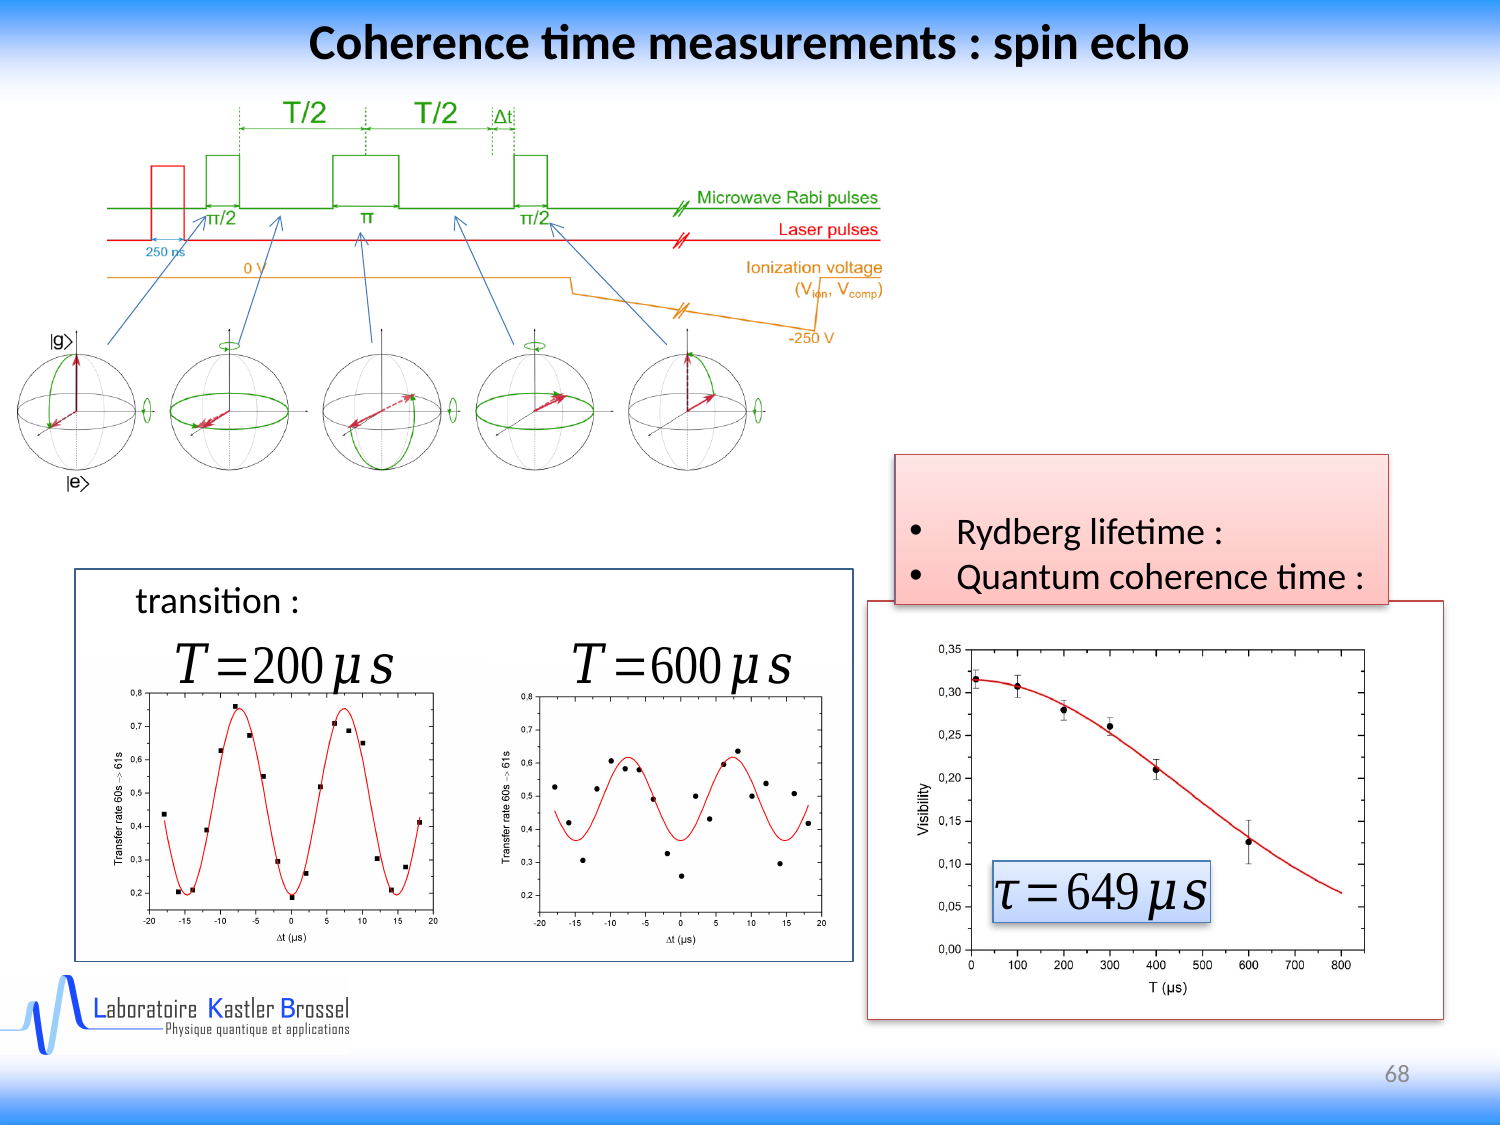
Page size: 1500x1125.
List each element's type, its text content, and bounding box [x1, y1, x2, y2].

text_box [17, 101, 882, 492]
title Coherence time measurements : spin echo [0, 0, 1500, 79]
text_box [71, 565, 857, 661]
slide_number 68 [1074, 1042, 1425, 1103]
picture [0, 79, 1500, 1125]
